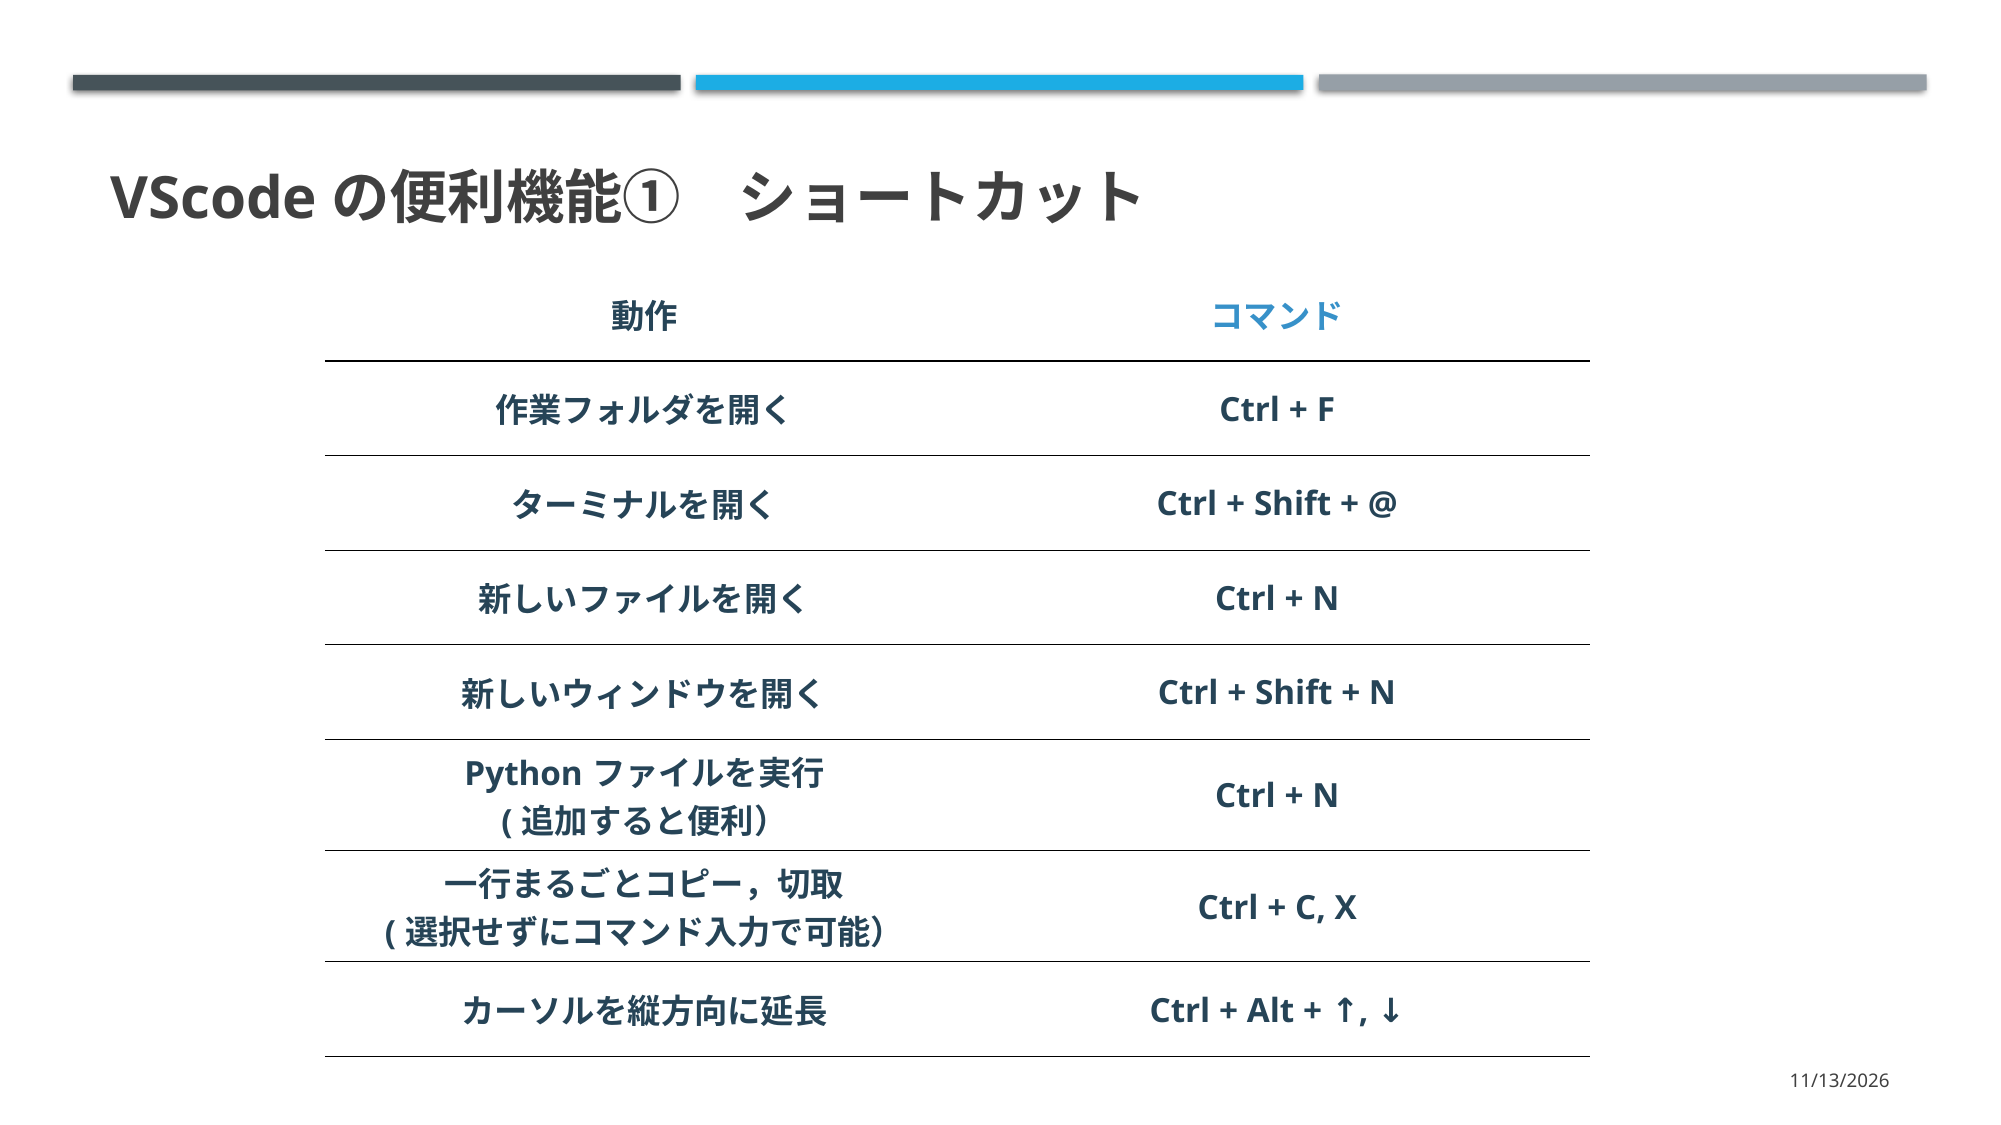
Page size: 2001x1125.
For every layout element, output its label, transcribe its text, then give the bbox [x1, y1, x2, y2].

title VScodeの便利機能① ショートカット [95, 43, 1905, 239]
table_cell Ctrl + Shift + @ [964, 456, 1590, 550]
table_cell ターミナルを開く [325, 456, 964, 550]
table_cell カーソルを縦方向に延長 [325, 962, 964, 1056]
table_cell Ctrl + Alt + ↑, ↓ [964, 962, 1590, 1056]
table_cell 作業フォルダを開く [325, 362, 964, 455]
table_cell Ctrl + F [964, 362, 1590, 455]
table_cell Ctrl + Shift + N [964, 645, 1590, 739]
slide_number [1437, 1051, 1905, 1112]
table_cell Ctrl + N [964, 740, 1590, 850]
table_cell 新しいウィンドウを開く [325, 645, 964, 739]
table_cell Ctrl + C, X [964, 851, 1590, 961]
table_cell 一行まるごとコピー，切取 (選択せずにコマンド入力で可能） [325, 851, 964, 961]
table_header コマンド [964, 267, 1590, 360]
table_cell 新しいファイルを開く [325, 551, 964, 644]
table_header 動作 [325, 267, 964, 360]
table_cell Ctrl + N [964, 551, 1590, 644]
table_cell Pythonファイルを実行 (追加すると便利） [325, 740, 964, 850]
